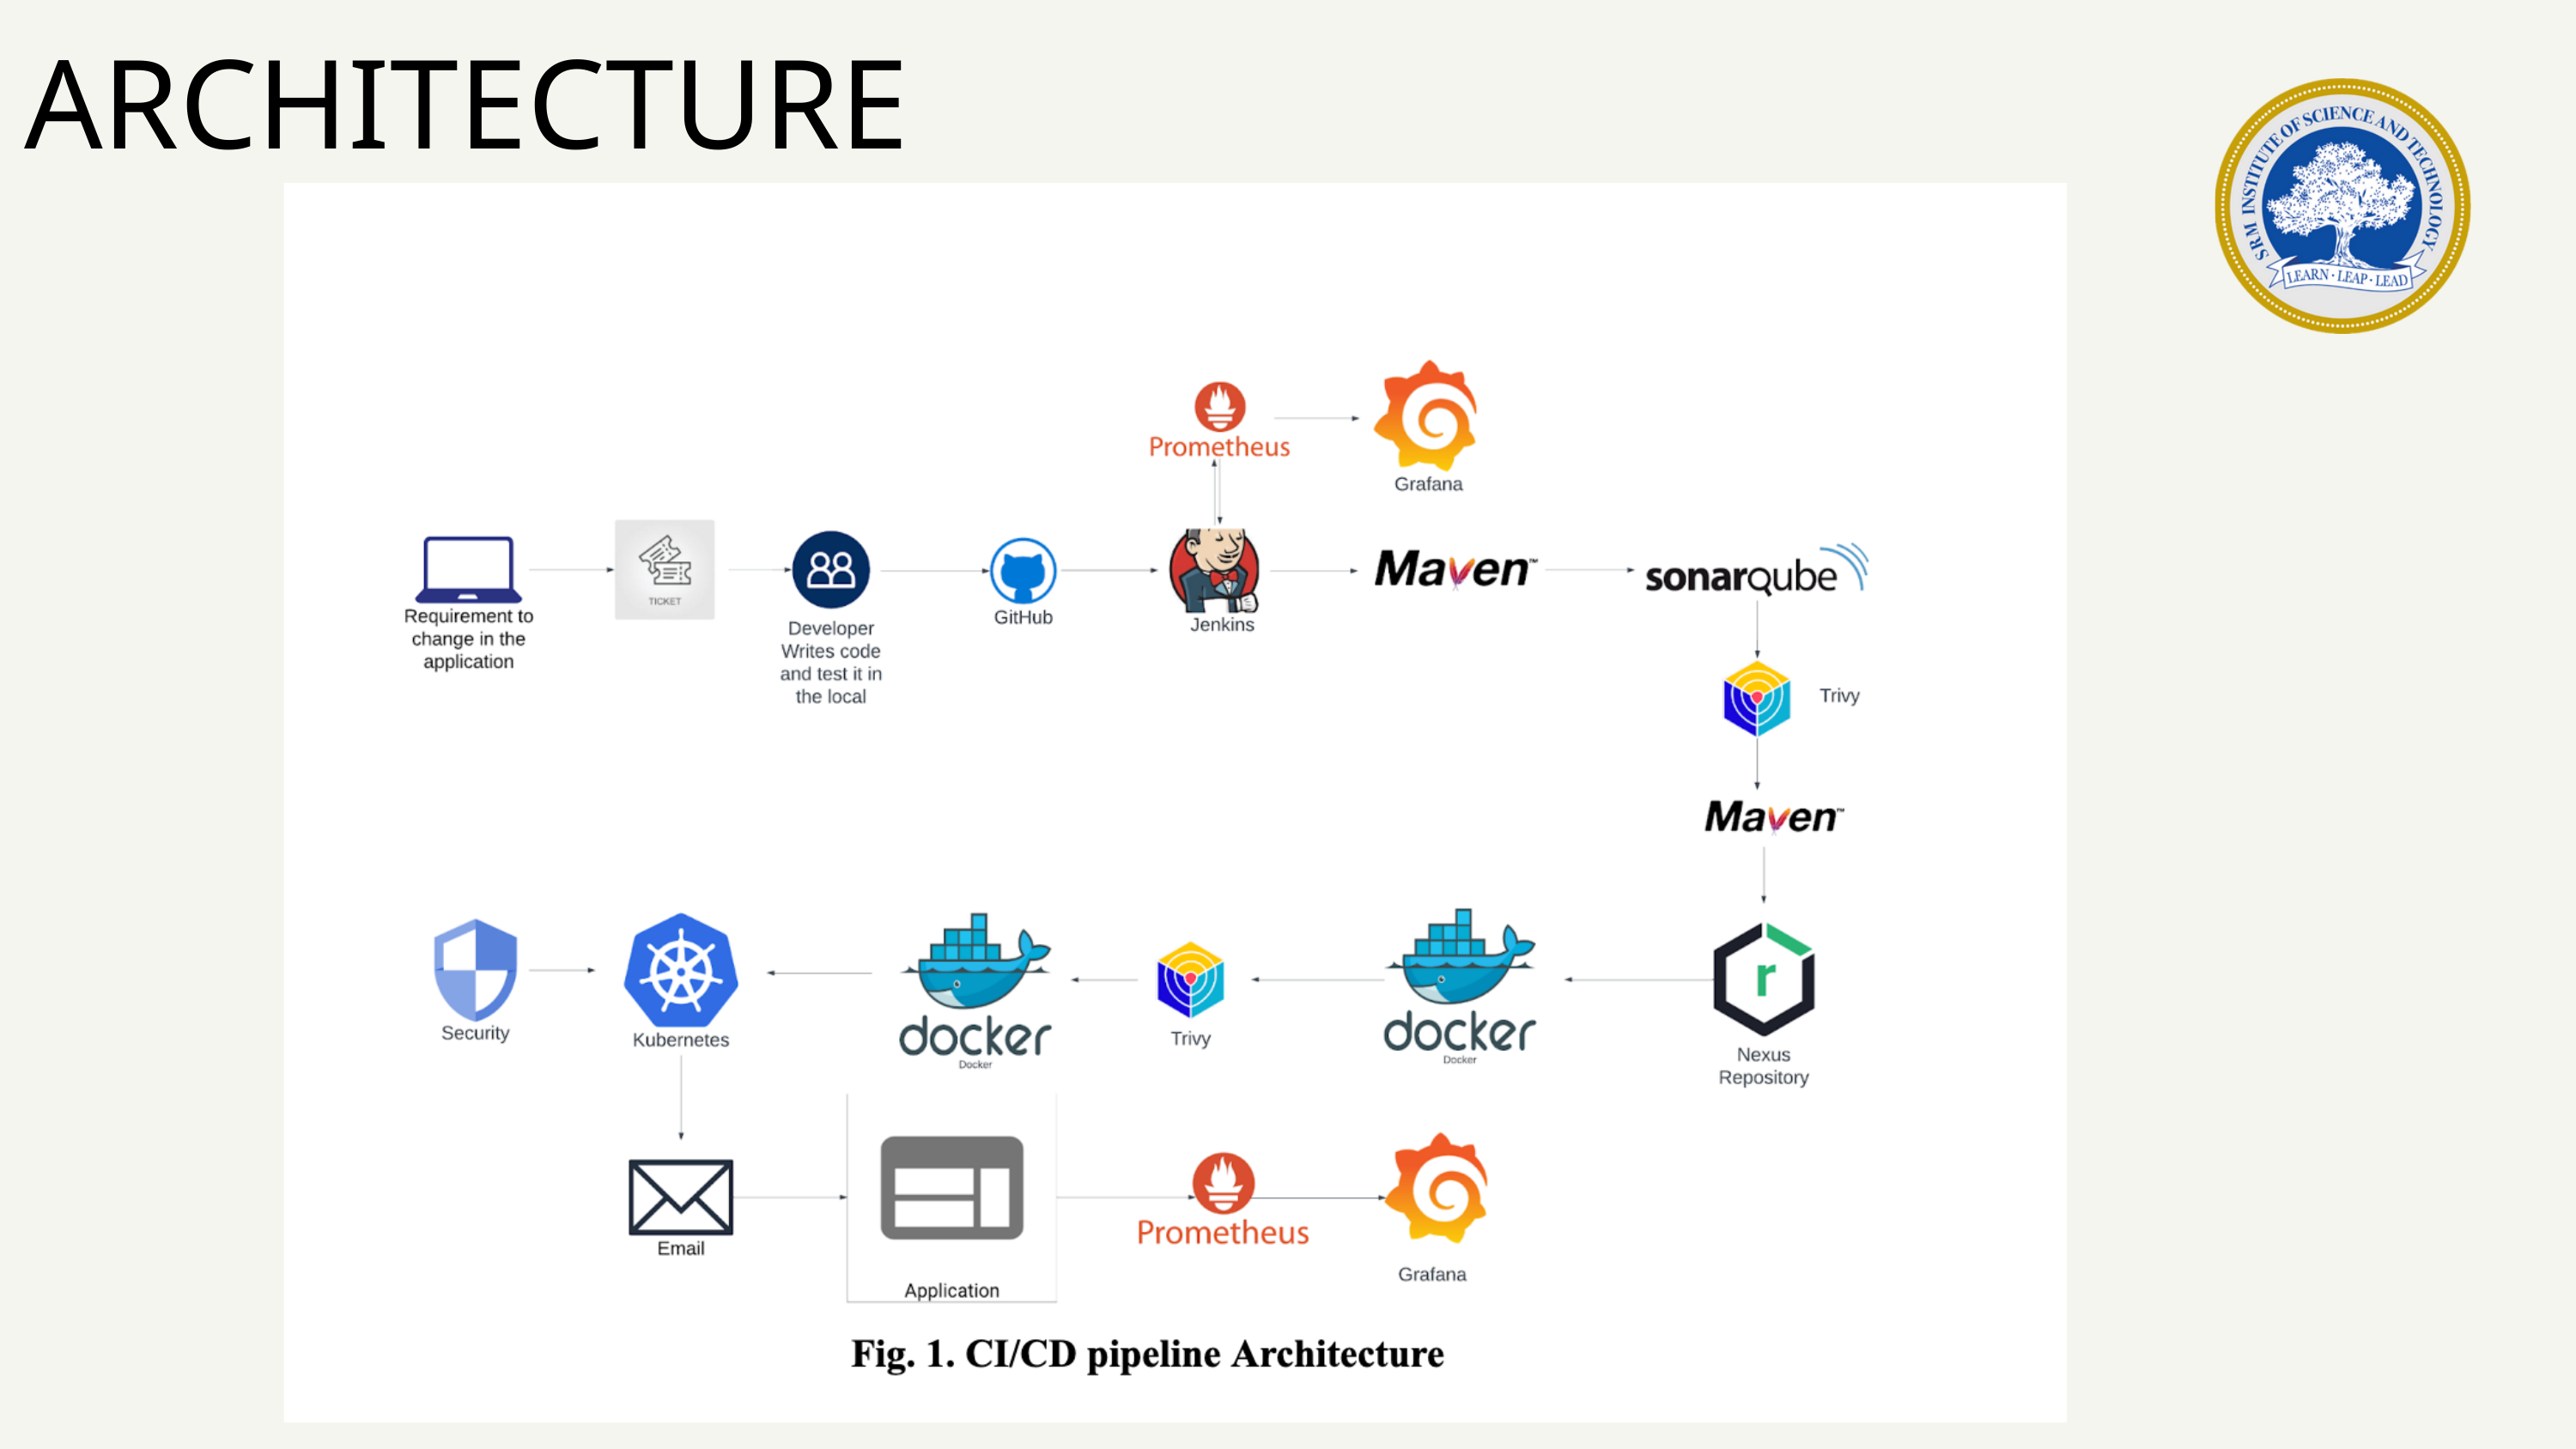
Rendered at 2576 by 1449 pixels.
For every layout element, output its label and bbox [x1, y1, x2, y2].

text_box [2215, 78, 2471, 334]
text_box [283, 183, 2067, 1422]
text_box [23, 25, 932, 264]
